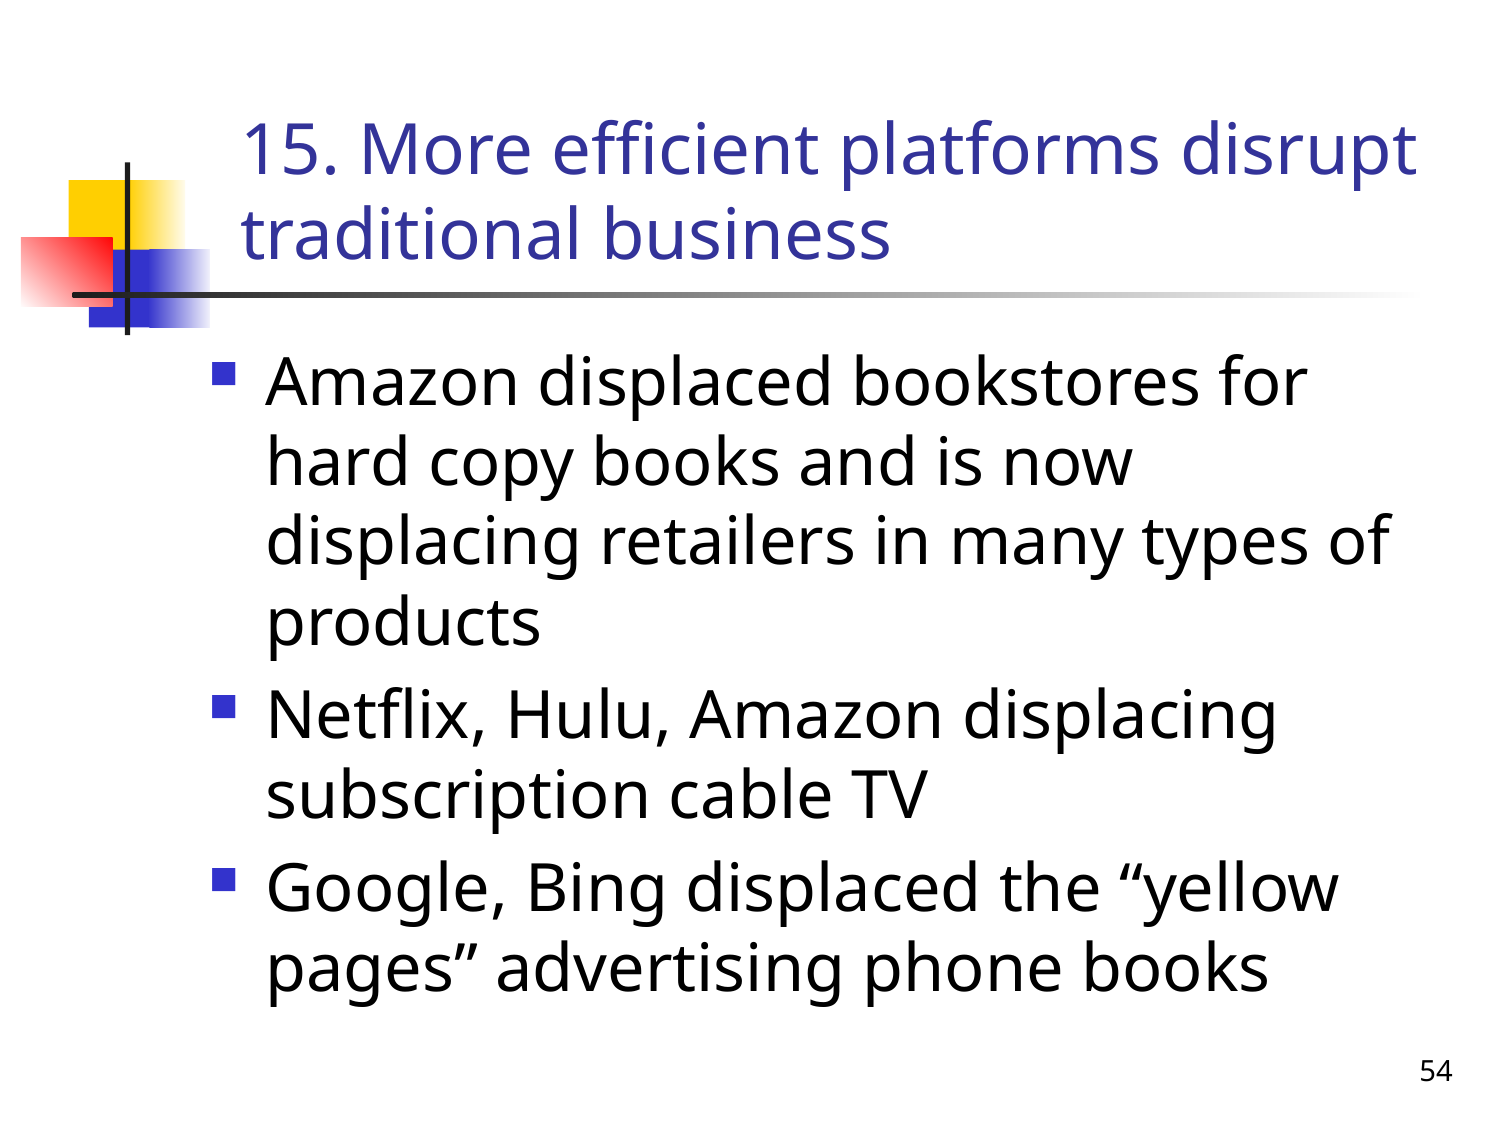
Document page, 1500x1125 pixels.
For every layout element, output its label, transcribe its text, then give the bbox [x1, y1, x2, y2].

title 15. More efficient platforms disrupt traditional business [225, 87, 1468, 282]
slide_number 54 [1154, 1023, 1468, 1100]
list Amazon displaced bookstores for hard copy books and is now displacing retailers in many types of products Netflix, Hulu, Amazon displacing subscription cable TV Google, Bing displaced the “yellow pages” advertising phone books [193, 331, 1469, 1006]
